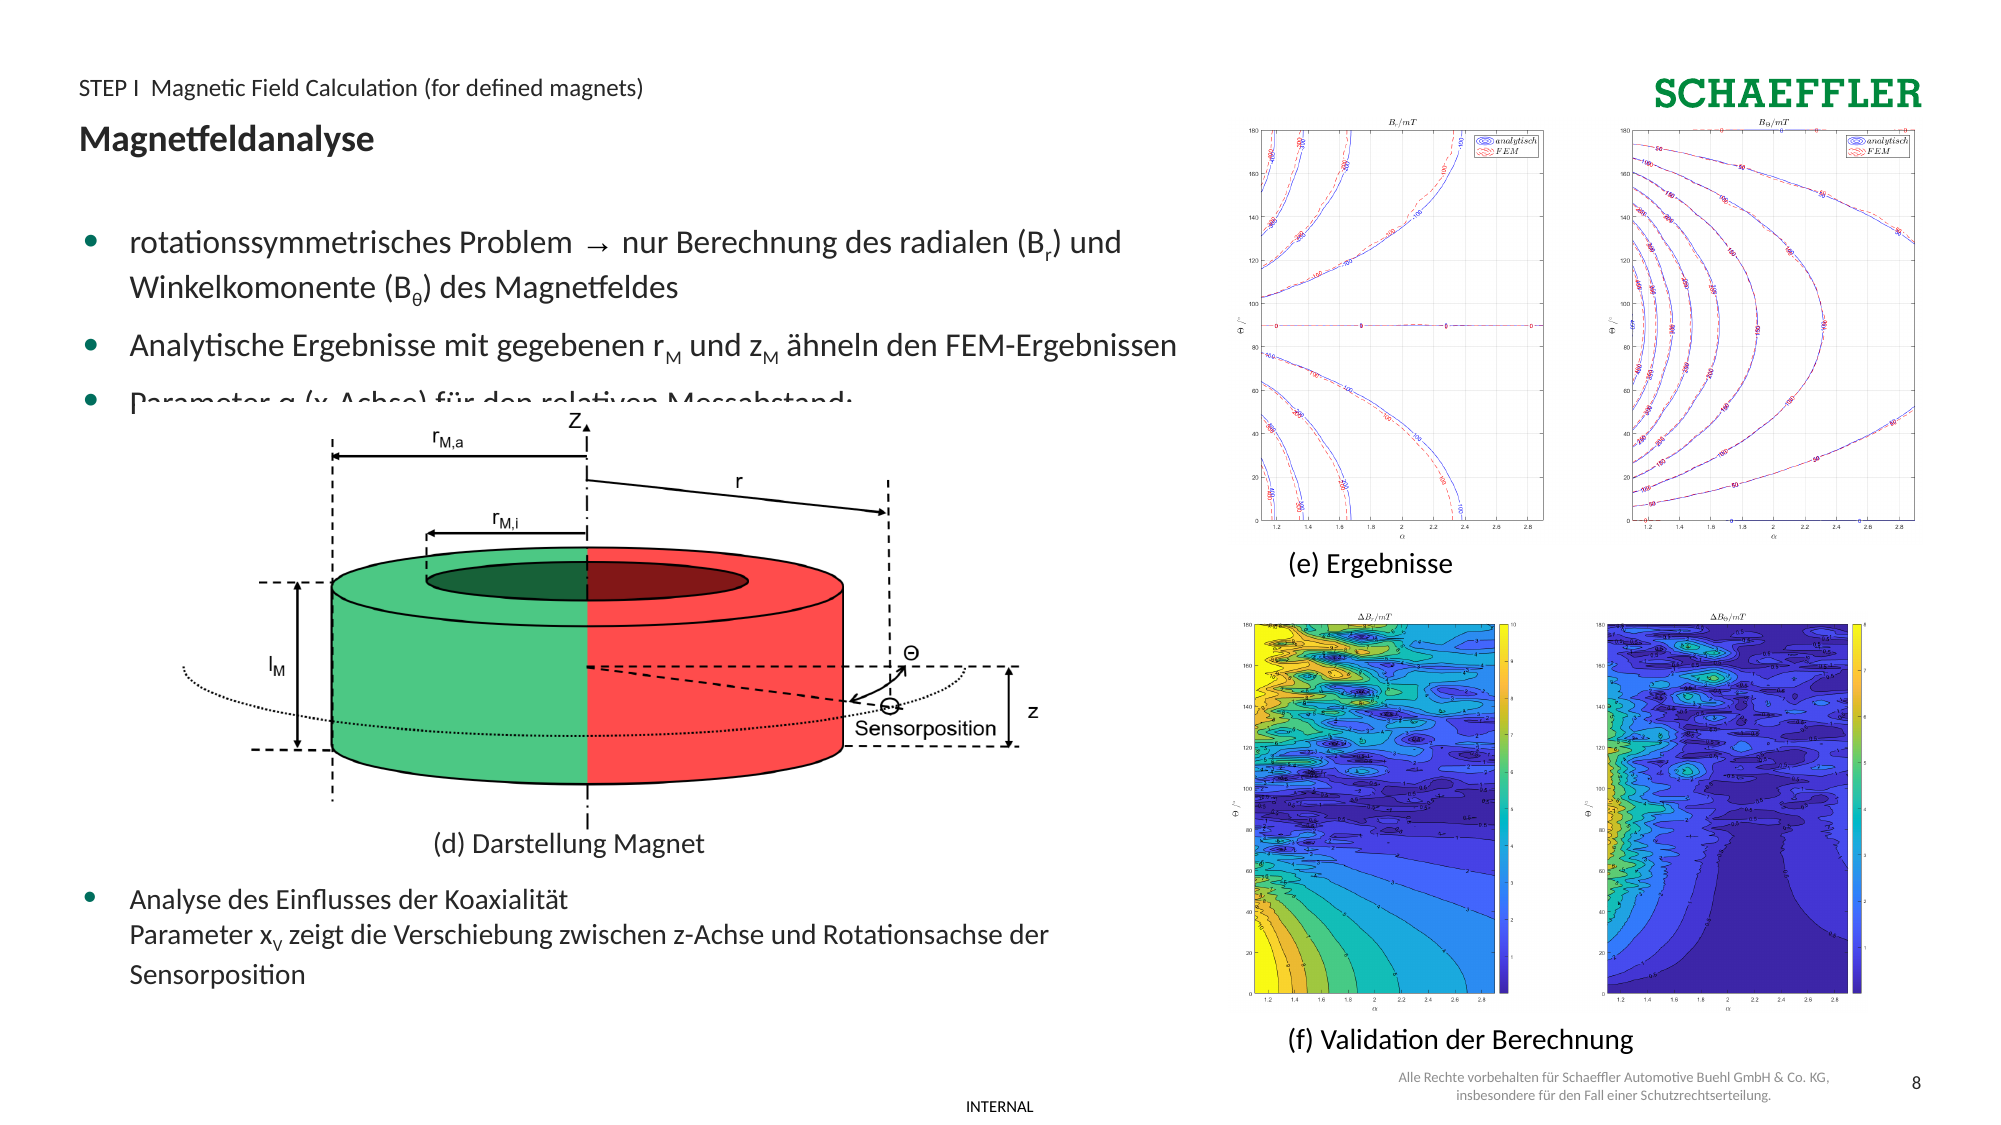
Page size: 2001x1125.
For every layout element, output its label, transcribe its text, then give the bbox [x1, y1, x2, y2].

picture [1228, 611, 1868, 1013]
slide_number 8 [1862, 1070, 1922, 1100]
list rotationssymmetrisches Problem → nur Berechnung des radialen (Br) und Winkelkomonente (Bθ) des Magnetfeldes Analytische Ergebnisse mit gegebenen rM und zM ähneln den FEM-Ergebnissen Parameter α (x-Achse) für den relativen Messabstand: Analyse des Einflusses der Koaxialität Parameter xV zeigt die Verschiebung zwischen z-Achse und Rotationsachse der Sensorposition [82, 219, 1189, 988]
title Magnetfeldanalyse [78, 113, 1461, 209]
list STEP I Magnetic Field Calculation (for defined magnets) [78, 66, 1254, 102]
text_box (e) Ergebnisse [1287, 545, 1460, 580]
text_box (d) Darstellung Magnet [423, 838, 783, 863]
text_box (f) Validation der Berechnung [1287, 1019, 1634, 1055]
picture [1228, 117, 1923, 545]
picture [134, 402, 1072, 838]
